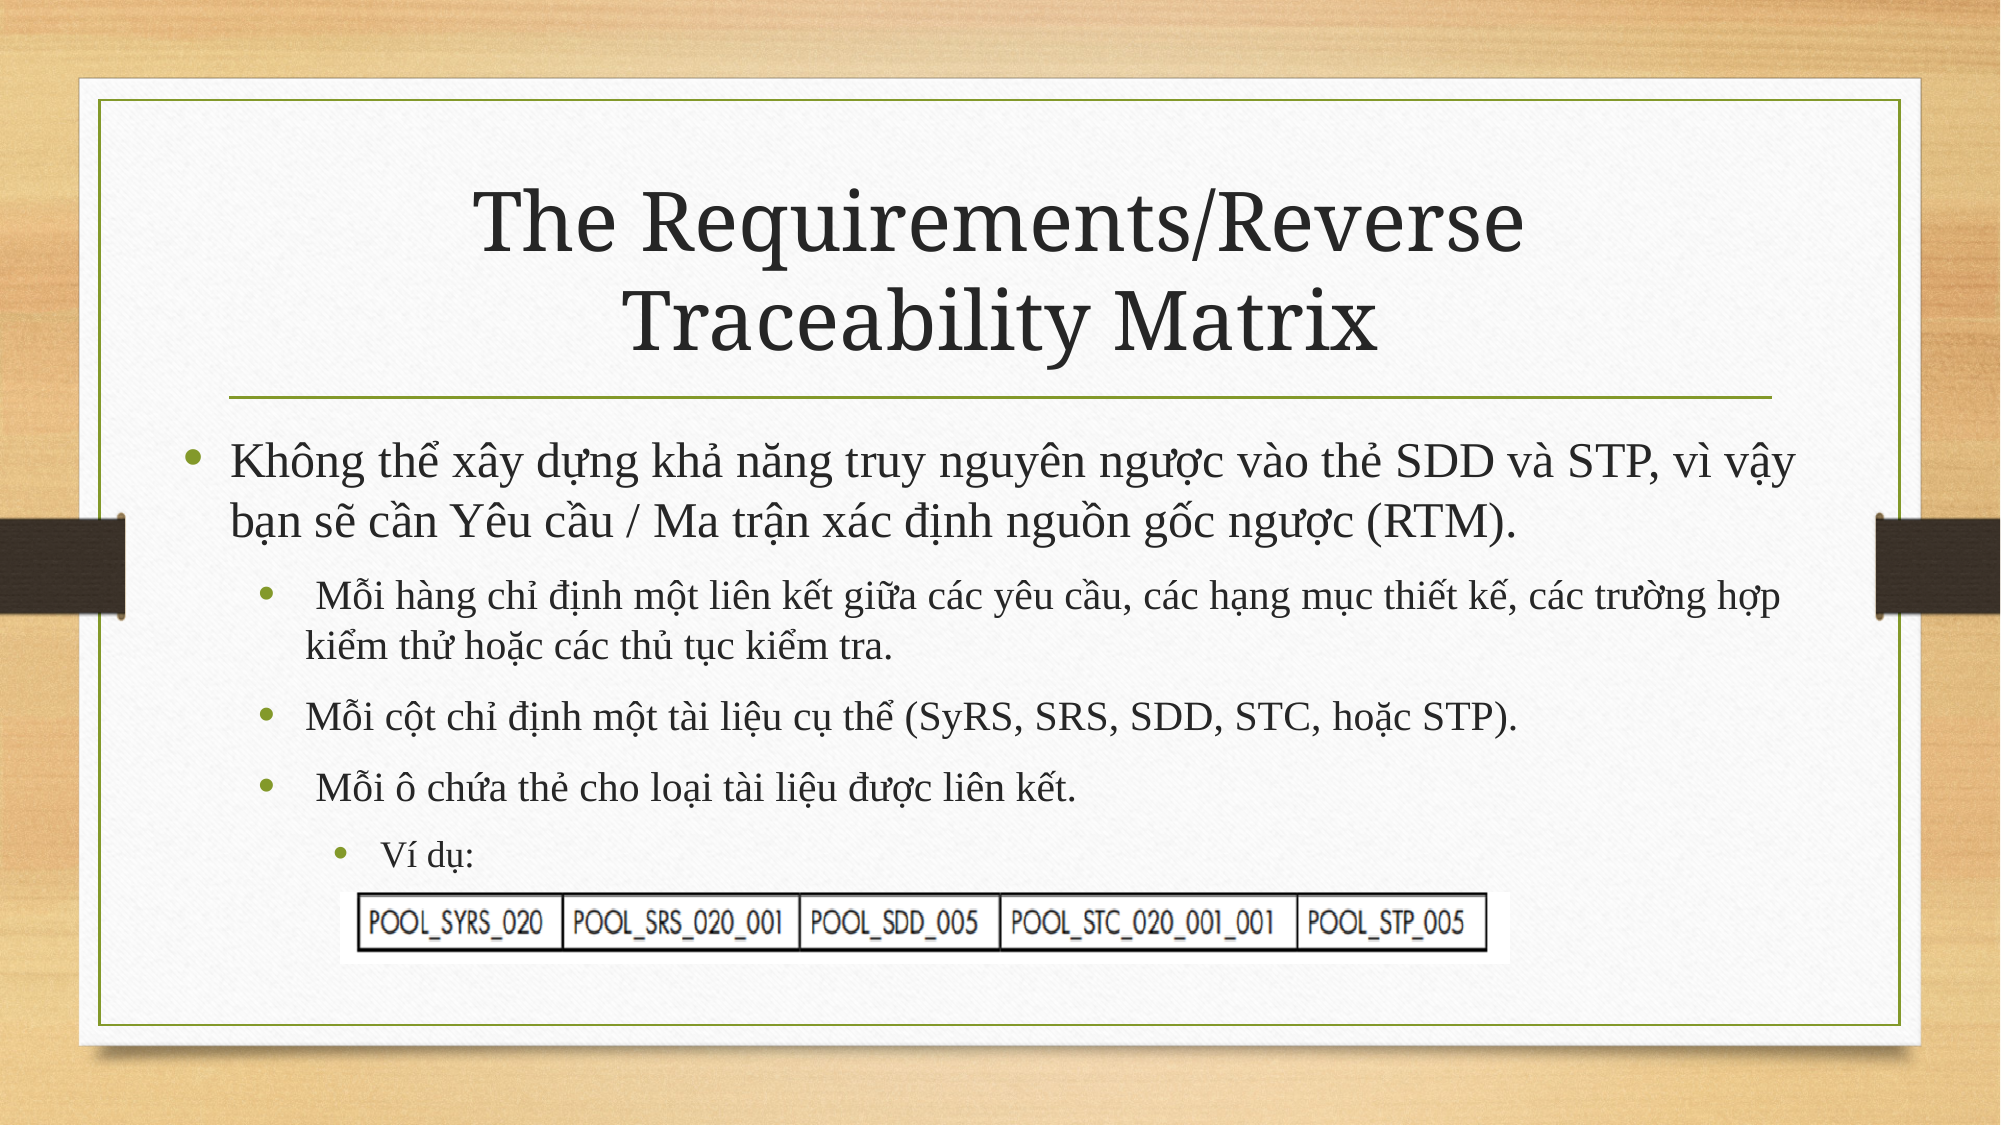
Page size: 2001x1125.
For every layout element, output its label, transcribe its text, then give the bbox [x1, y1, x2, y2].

list Không thể xây dựng khả năng truy nguyên ngược vào thẻ SDD và STP, vì vậy bạn sẽ cần Yêu cầu / Ma trận xác định nguồn gốc ngược (RTM). Mỗi hàng chỉ định một liên kết giữa các yêu cầu, các hạng mục thiết kế, các trường hợp kiểm thử hoặc các thủ tục kiểm tra. Mỗi cột chỉ định một tài liệu cụ thể (SyRS, SRS, SDD, STC, hoặc STP). Mỗi ô chứa thẻ cho loại tài liệu được liên kết. Ví dụ: [168, 419, 1828, 894]
title The Requirements/Reverse Traceability Matrix [212, 161, 1788, 375]
picture [0, 0, 2001, 1125]
